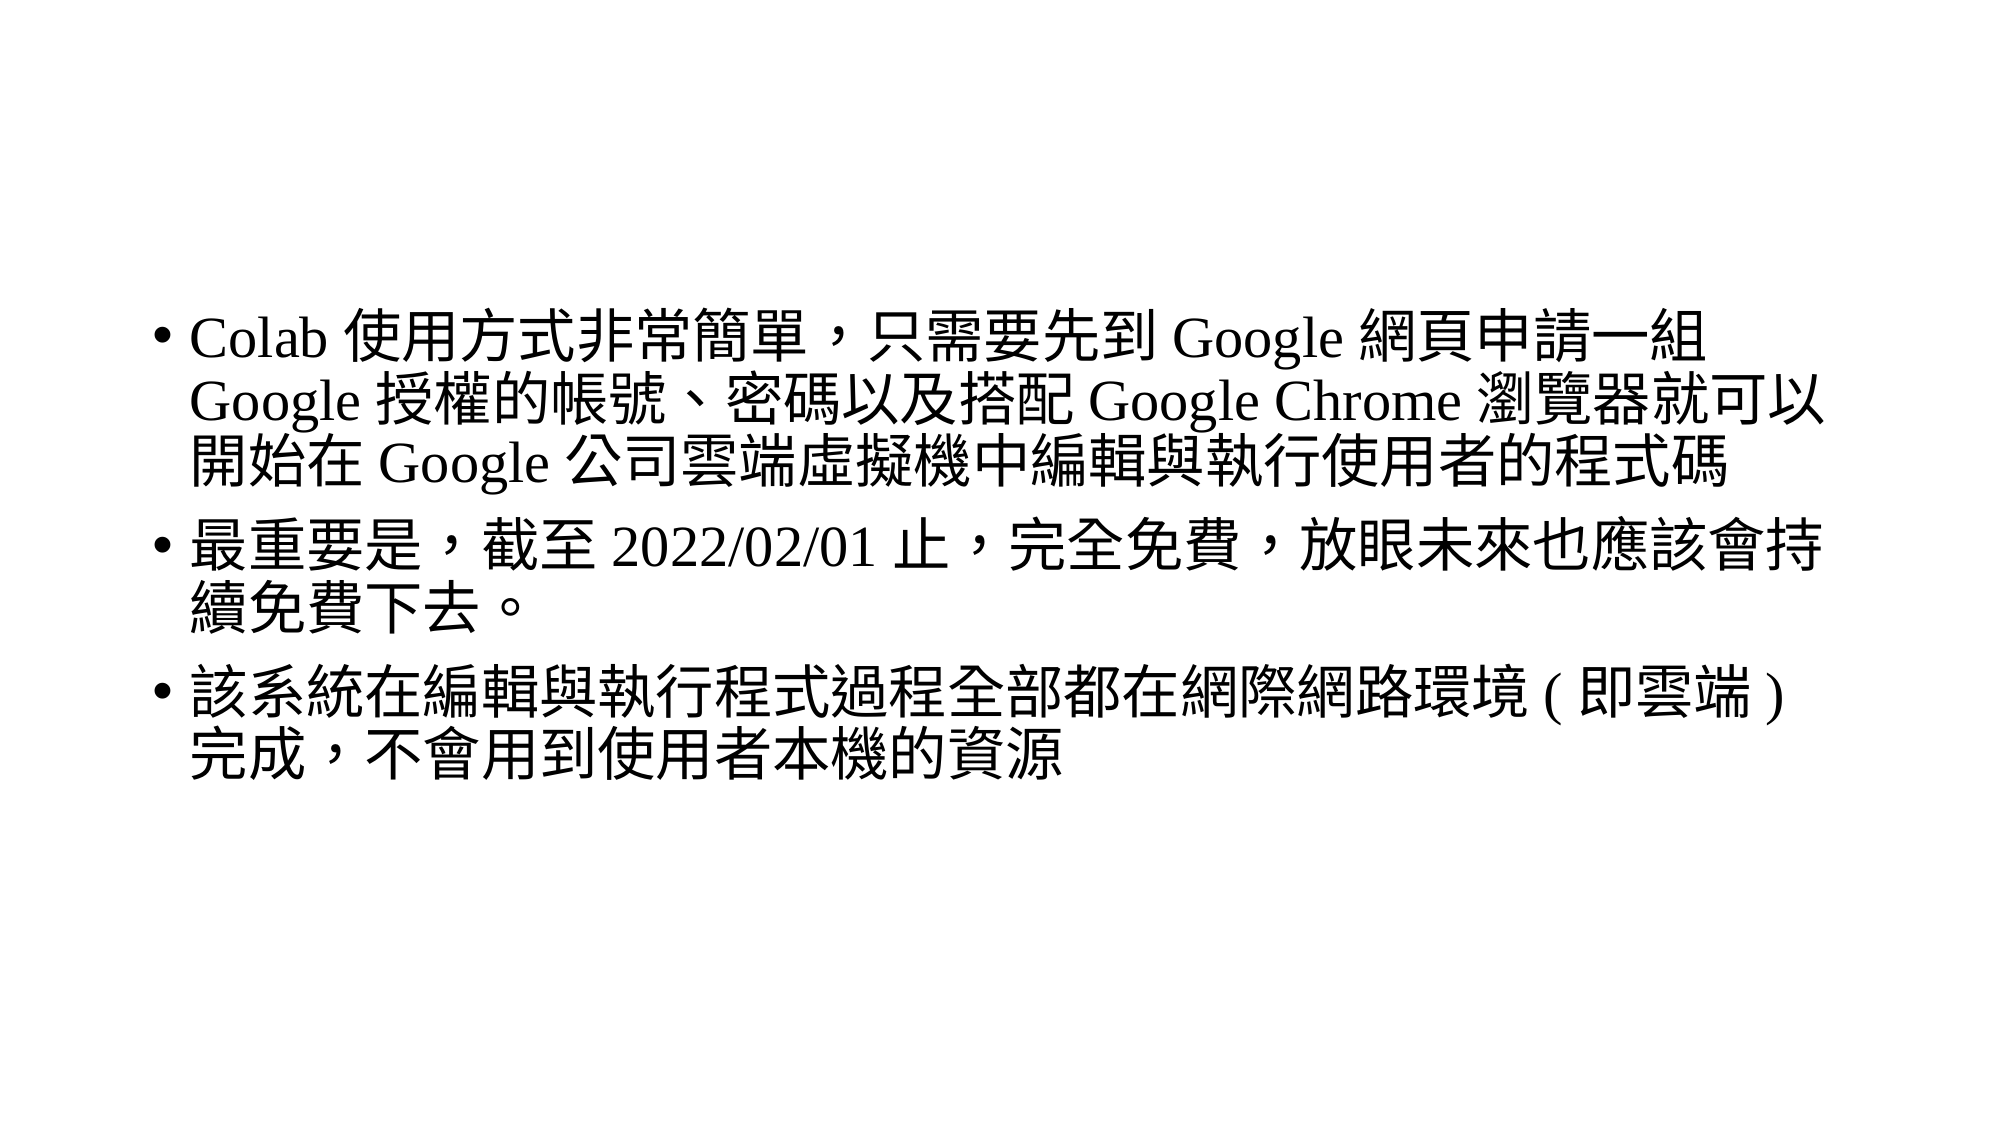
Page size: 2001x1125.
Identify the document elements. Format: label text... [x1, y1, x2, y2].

list Colab使用方式非常簡單，只需要先到Google網頁申請一組Google授權的帳號、密碼以及搭配Google Chrome瀏覽器就可以開始在Google公司雲端虛擬機中編輯與執行使用者的程式碼 最重要是，截至2022/02/01止，完全免費，放眼未來也應該會持續免費下去。 該系統在編輯與執行程式過程全部都在網際網路環境(即雲端)完成，不會用到使用者本機的資源 [137, 299, 1863, 1014]
